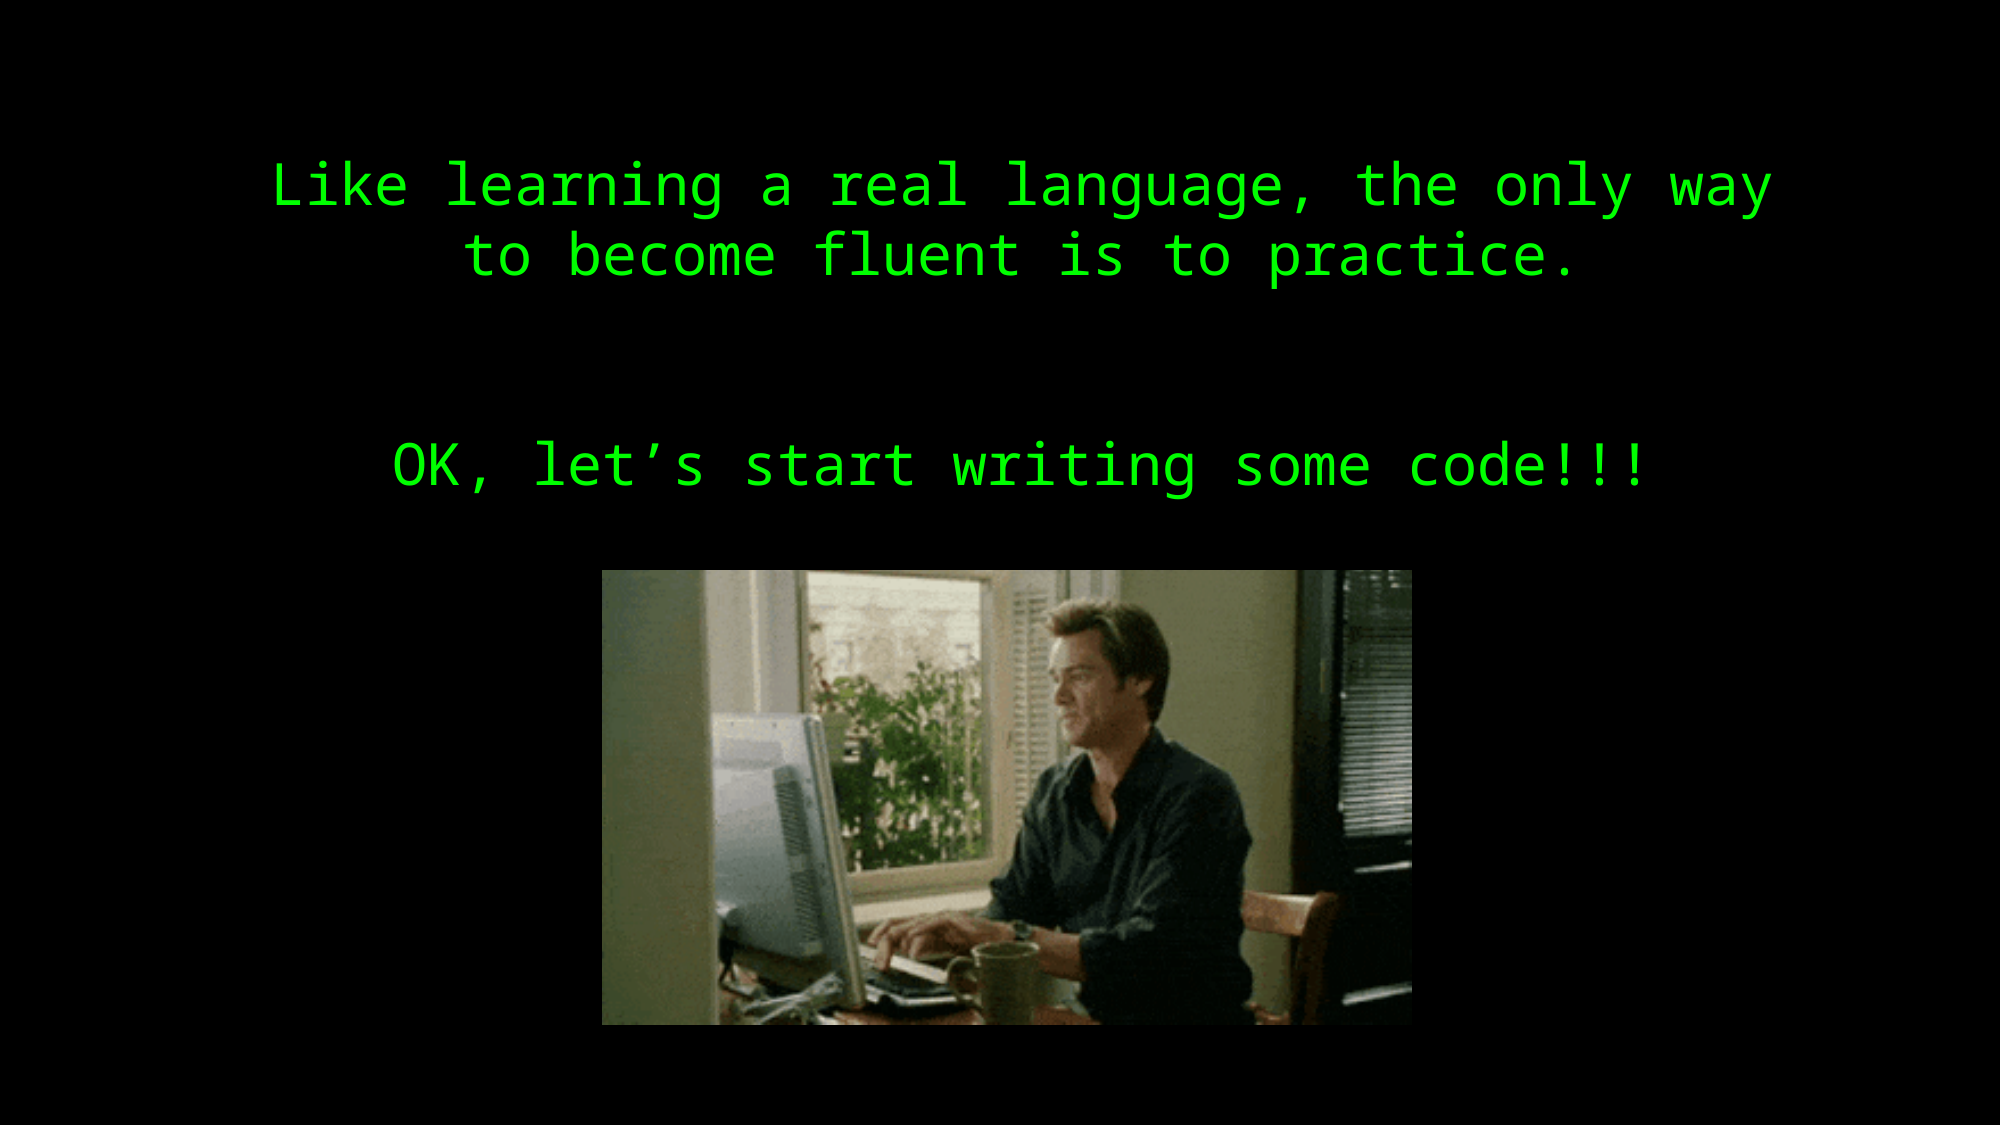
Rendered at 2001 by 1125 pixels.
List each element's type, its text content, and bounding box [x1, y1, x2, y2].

picture [602, 570, 1412, 1025]
text_box Like learning a real language, the only way to become fluent is to practice. OK, let’s start writing some code!!! [233, 139, 1812, 505]
